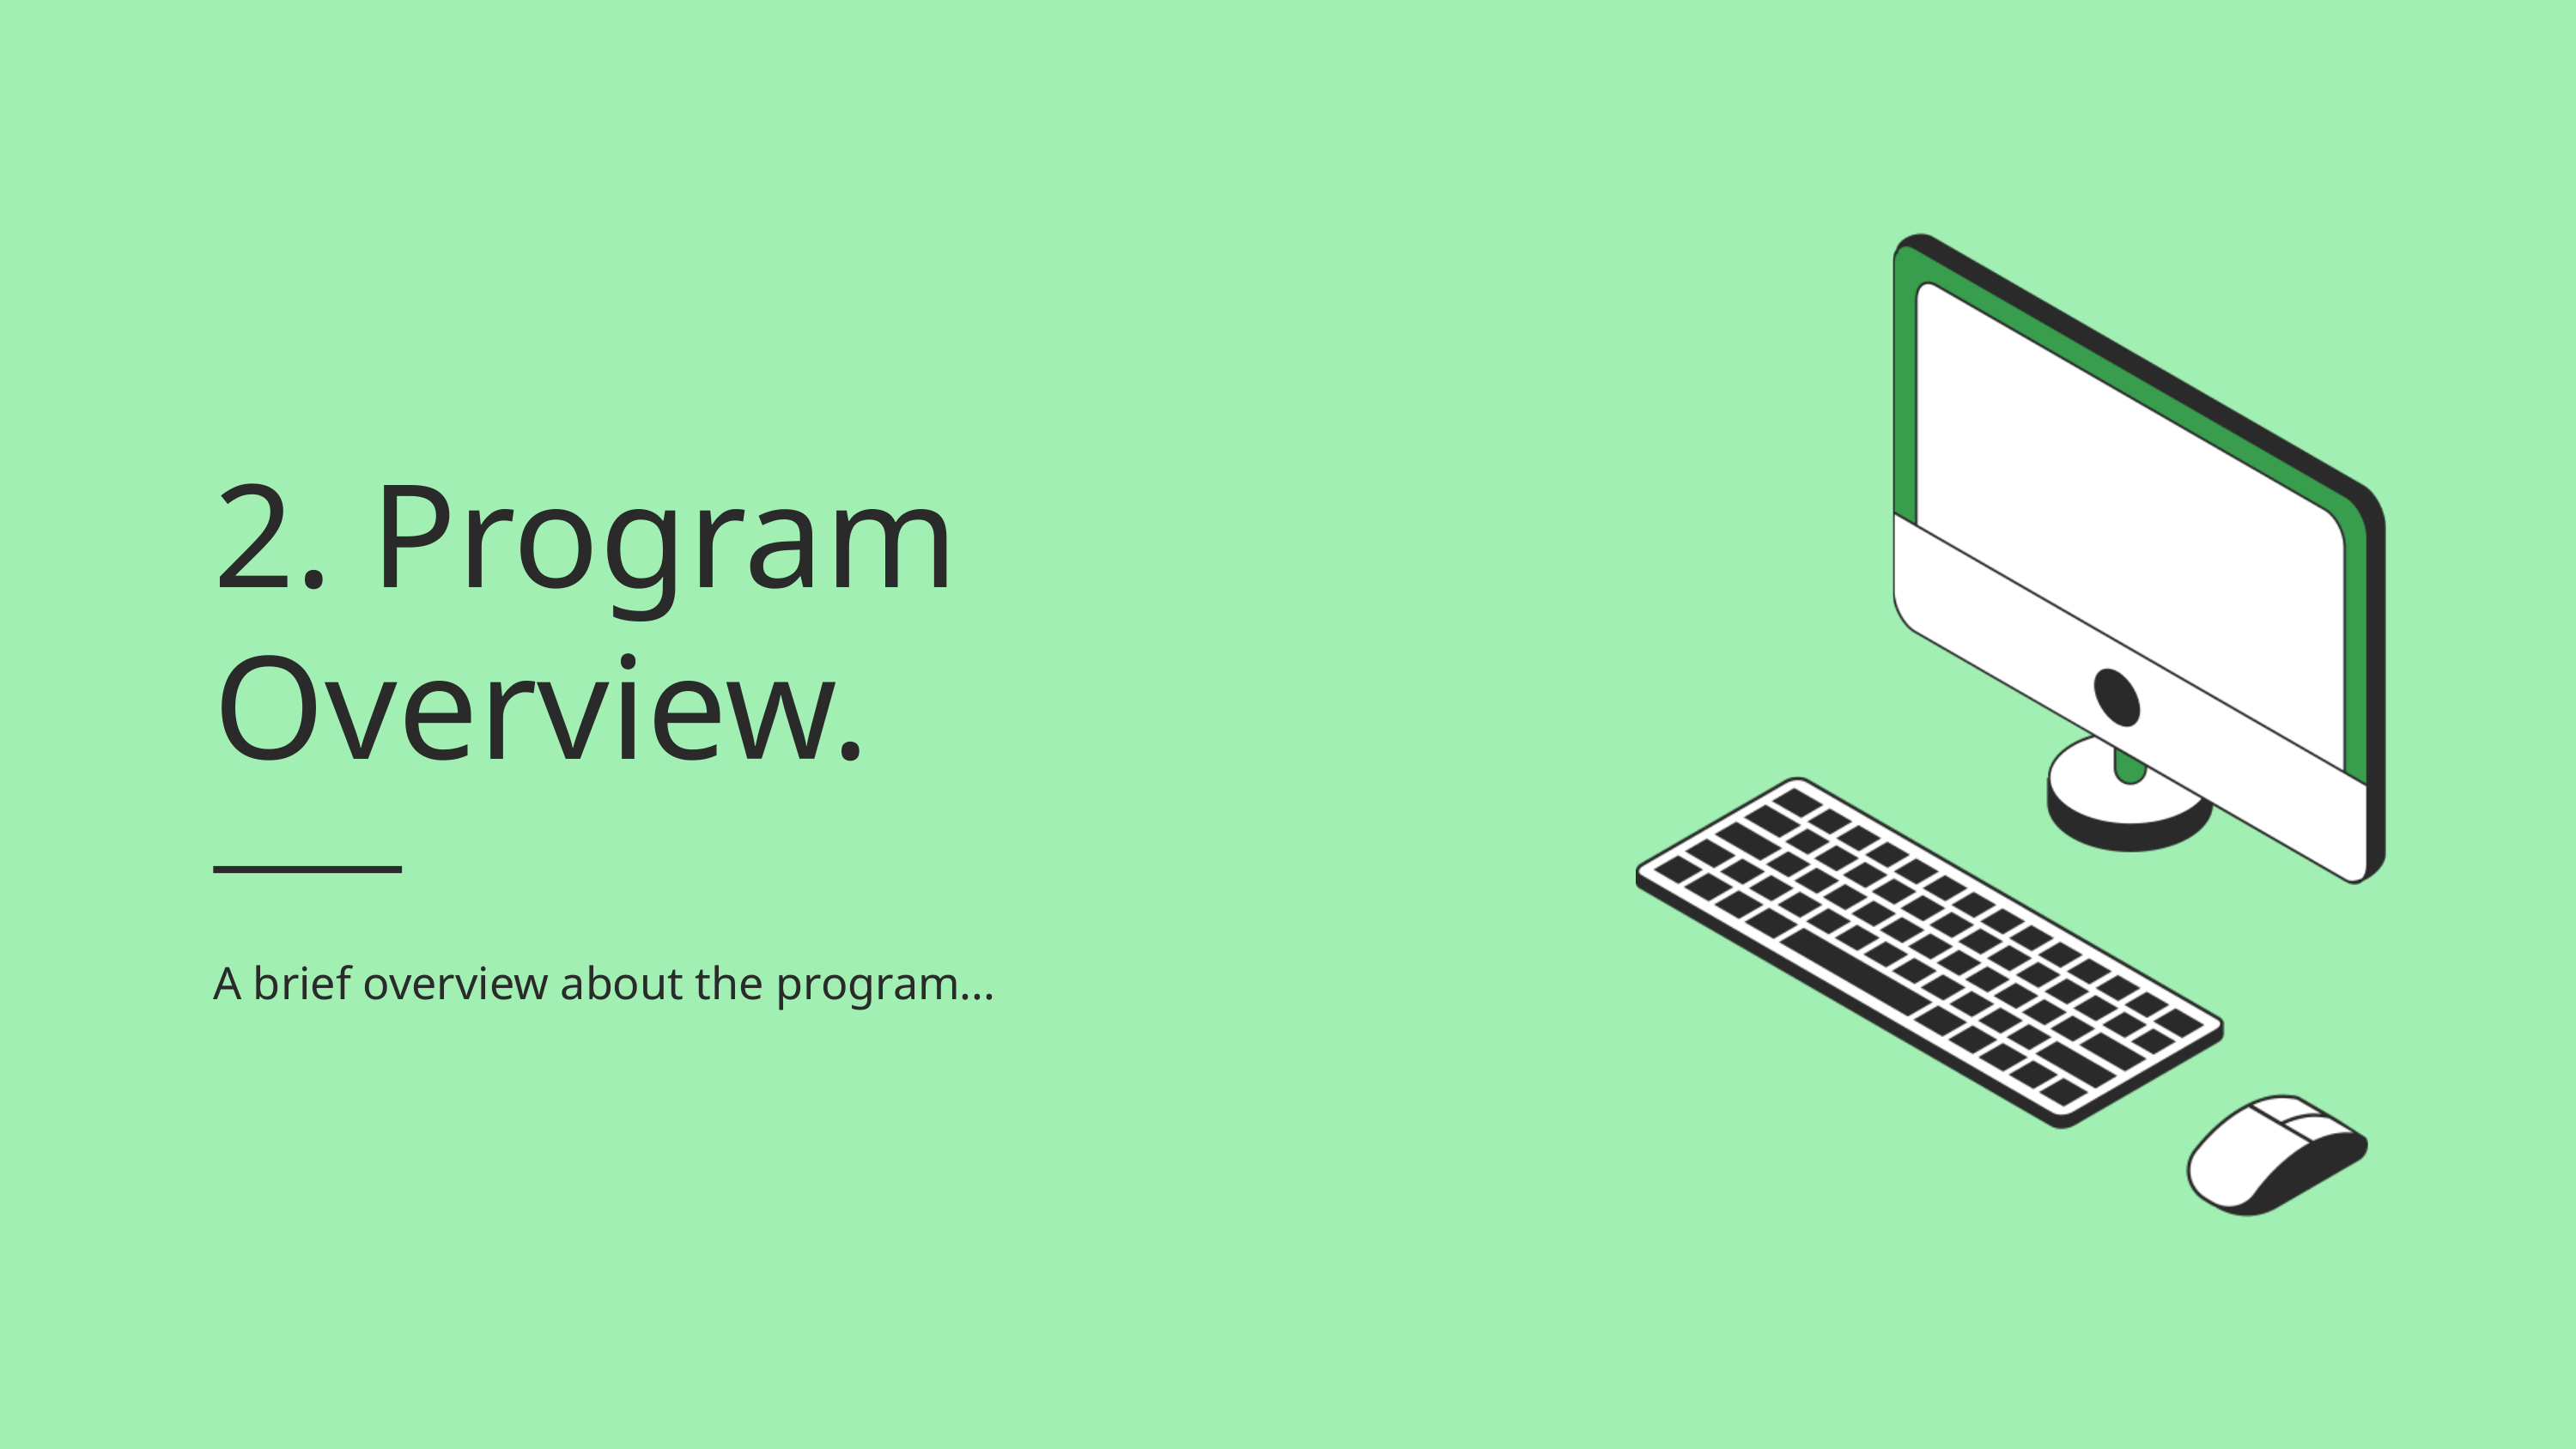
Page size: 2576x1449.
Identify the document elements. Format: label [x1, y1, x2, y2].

text_box [213, 444, 1516, 1004]
text_box [1635, 231, 2386, 1218]
